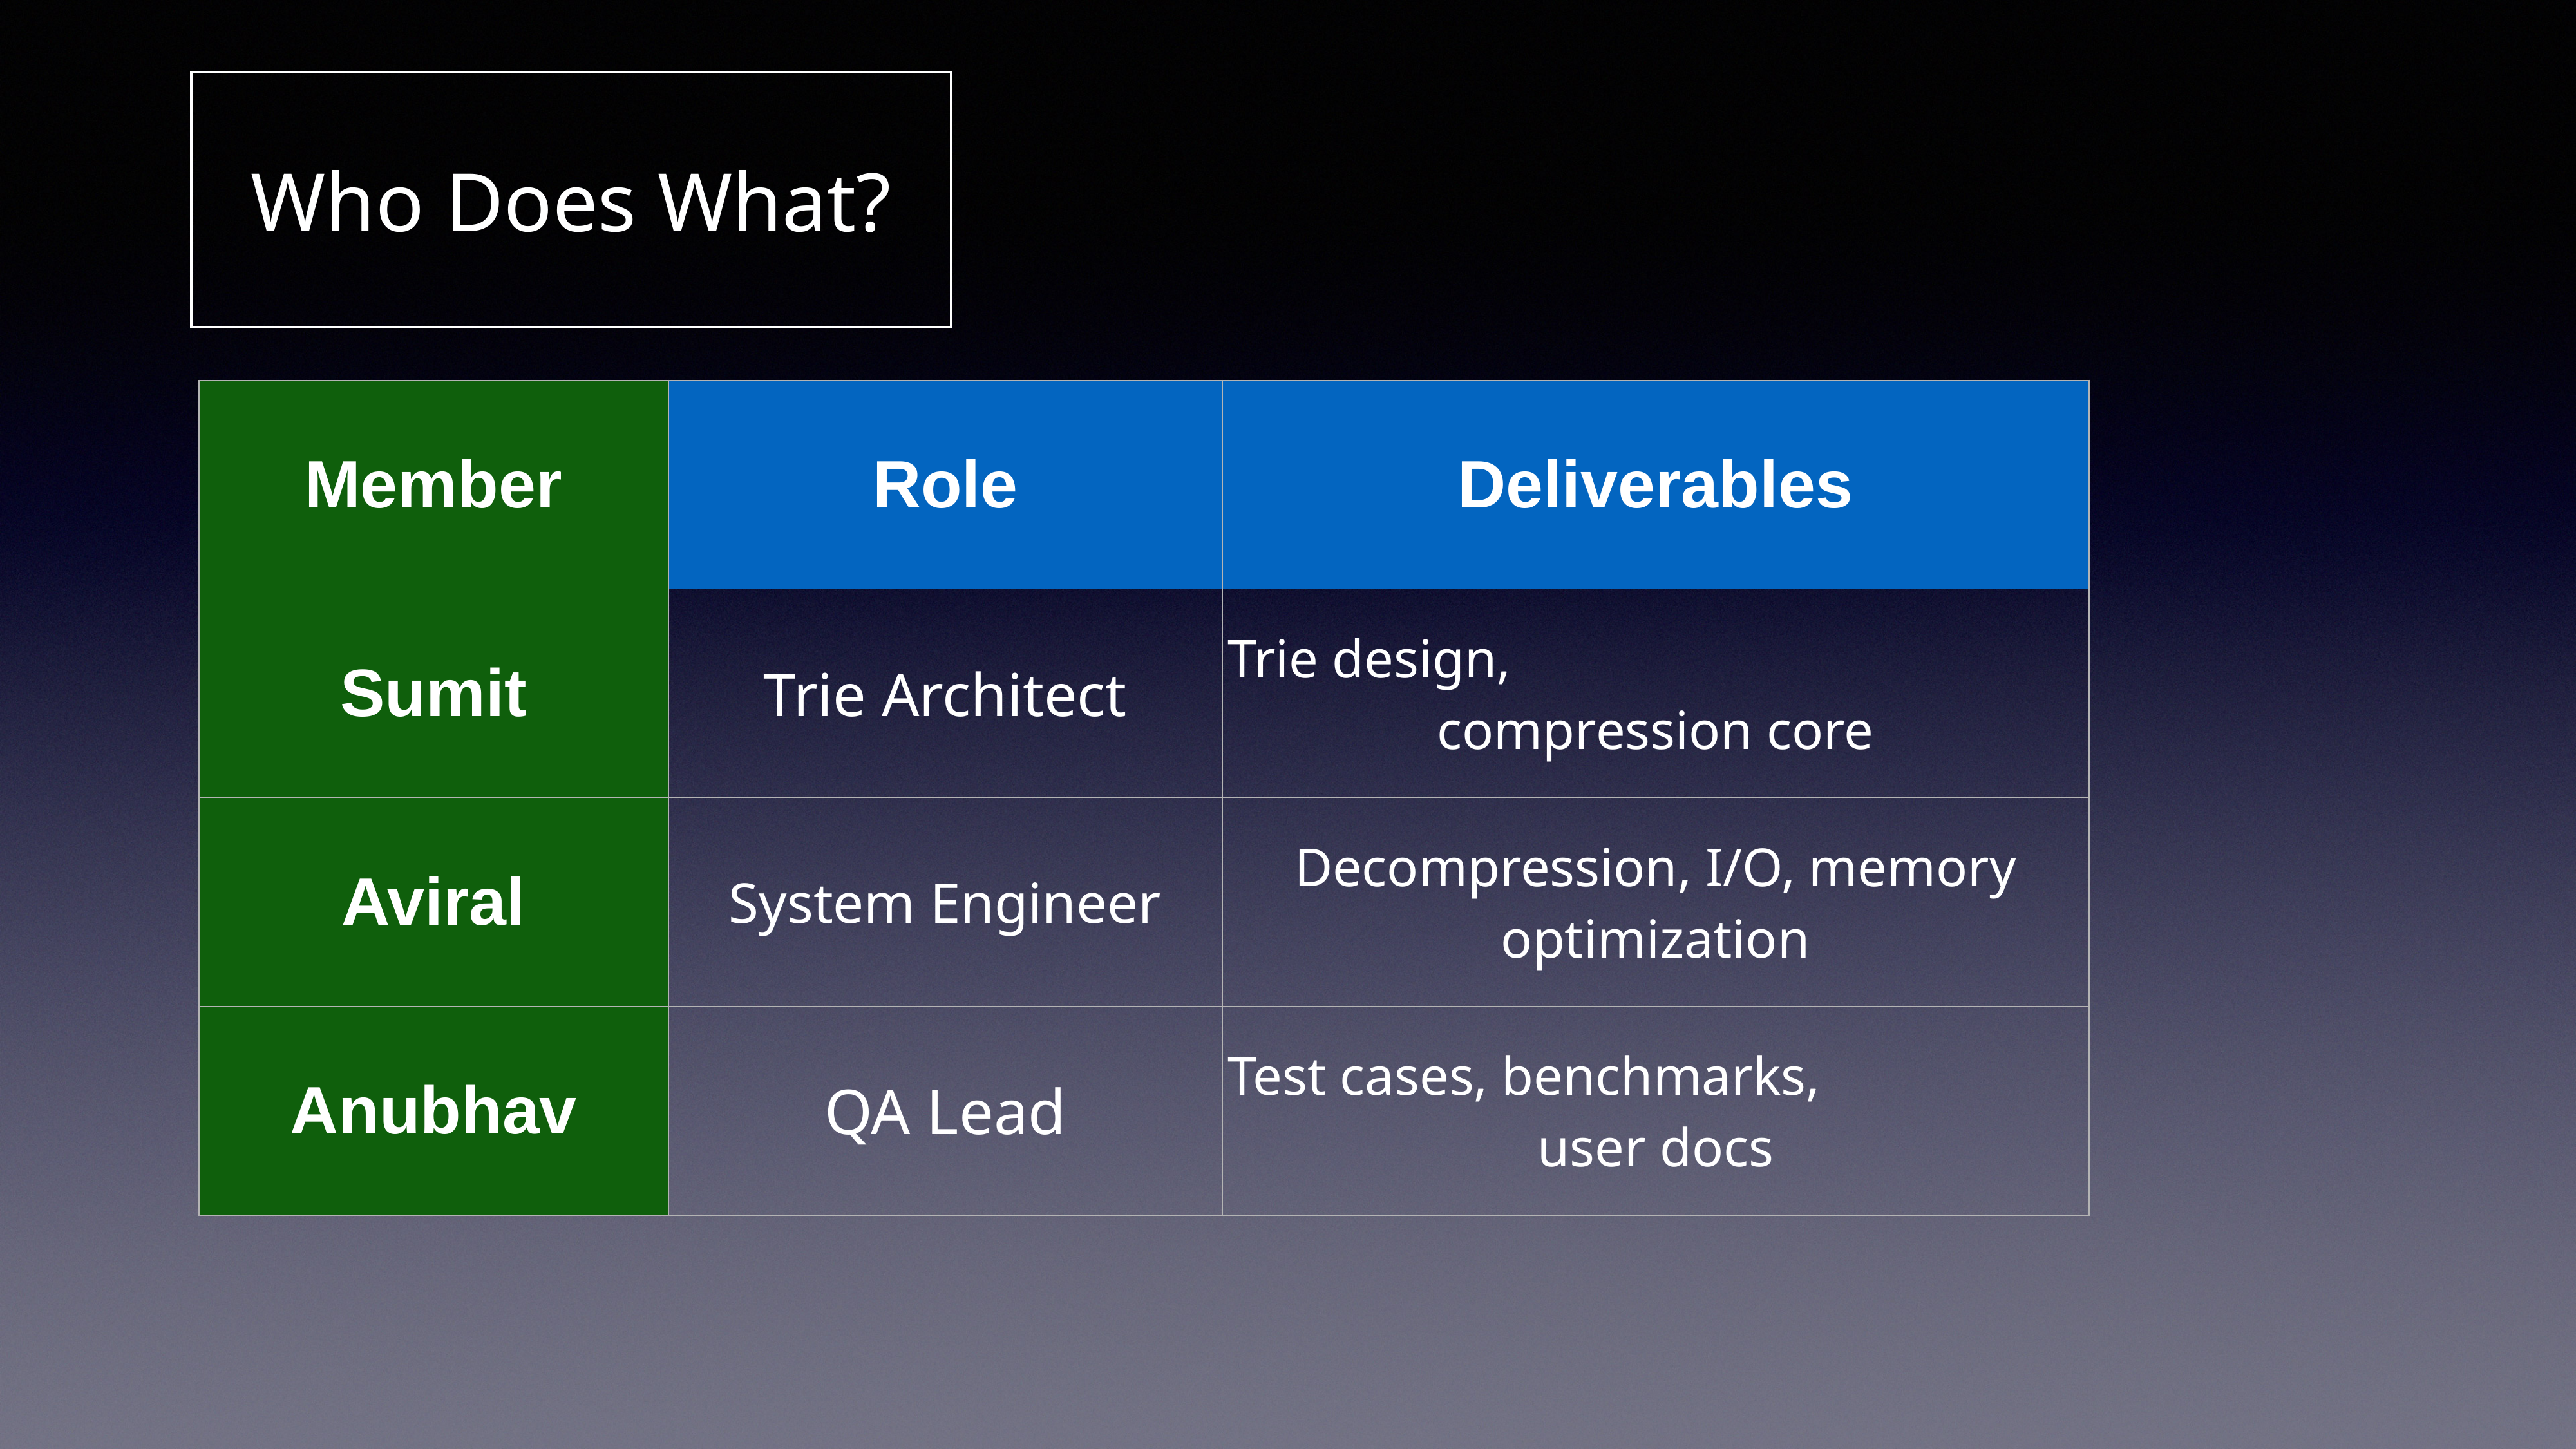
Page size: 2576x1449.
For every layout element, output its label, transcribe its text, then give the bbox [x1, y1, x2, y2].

table_cell Sumit [200, 589, 668, 797]
table_cell System Engineer [669, 798, 1222, 1006]
title Who Does What? [191, 71, 952, 328]
table_header Member [200, 381, 668, 589]
picture [0, 0, 2576, 1449]
table_cell Test cases, benchmarks, user docs [1223, 1007, 2088, 1215]
table_cell Decompression, I/O, memory optimization [1223, 798, 2088, 1006]
table_cell Trie design, compression core [1223, 589, 2088, 797]
table_cell Trie Architect [669, 589, 1222, 797]
table_header Deliverables [1223, 381, 2088, 589]
table_header Role [669, 381, 1222, 589]
table_cell Aviral [200, 798, 668, 1006]
table_cell Anubhav [200, 1007, 668, 1215]
table_cell QA Lead [669, 1007, 1222, 1215]
